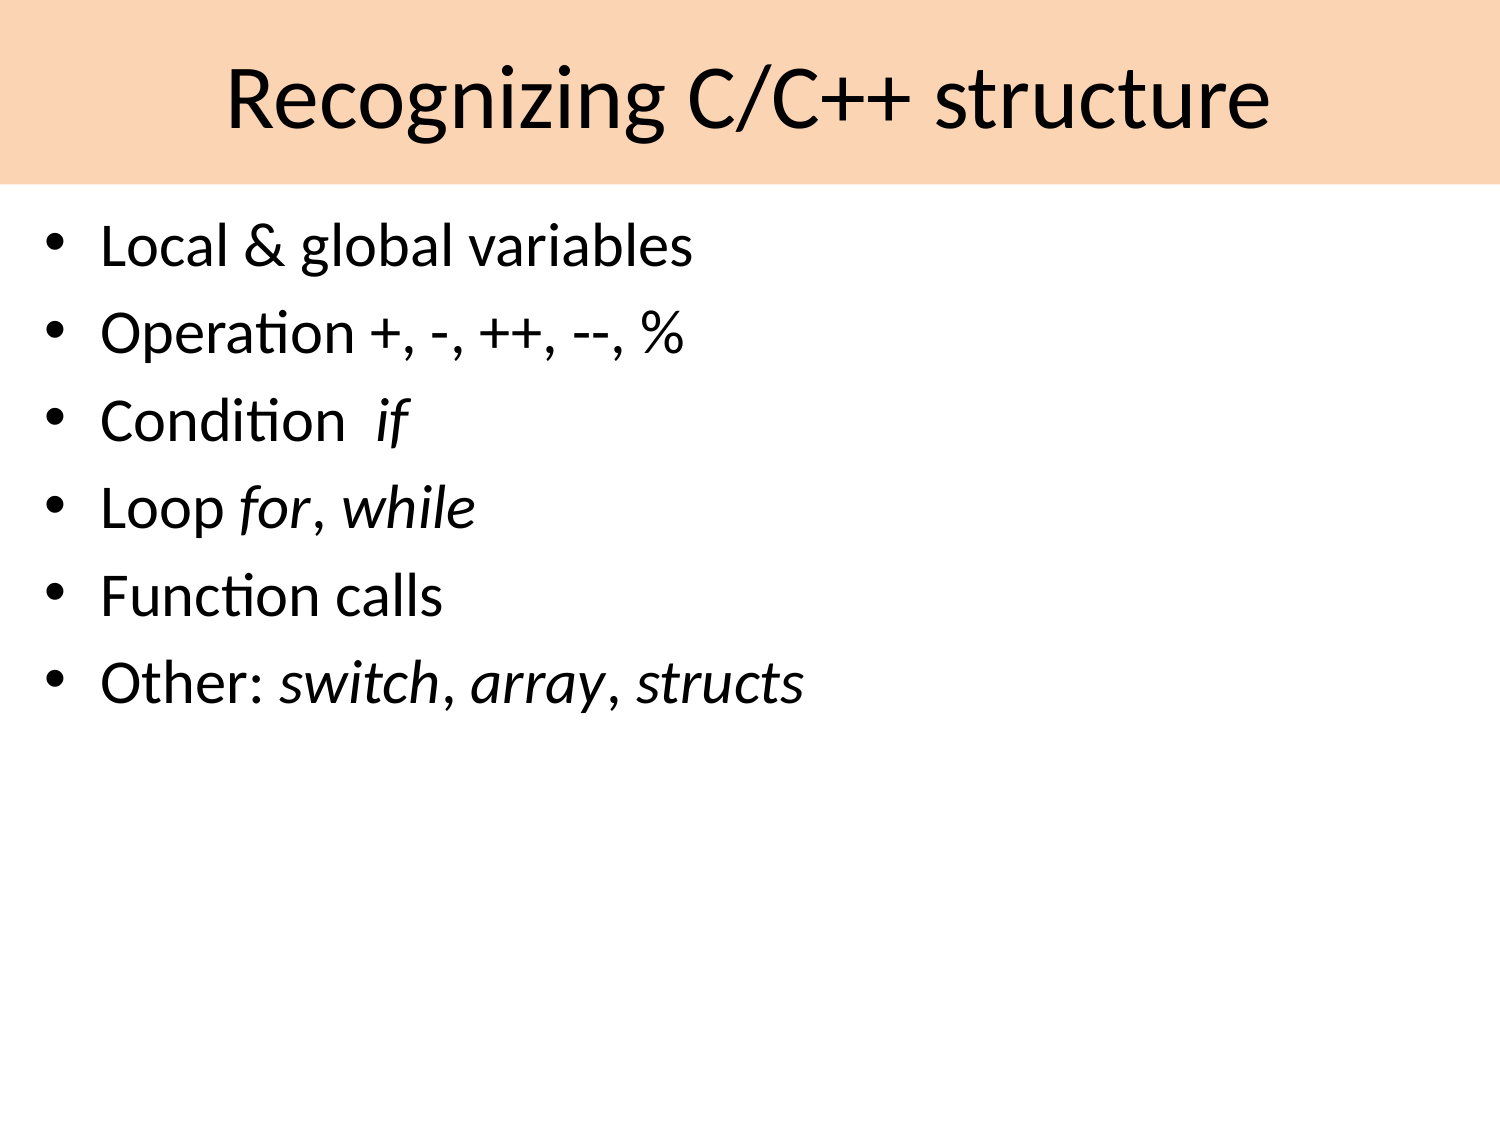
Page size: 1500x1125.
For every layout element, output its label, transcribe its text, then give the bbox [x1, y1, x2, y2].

text_box Recognizing C/C++ structure [0, 0, 1500, 185]
text_box Local & global variables Operation +, -, ++, --, % Condition if Loop for, while Function calls Other: switch, array, structs [29, 196, 1471, 1035]
